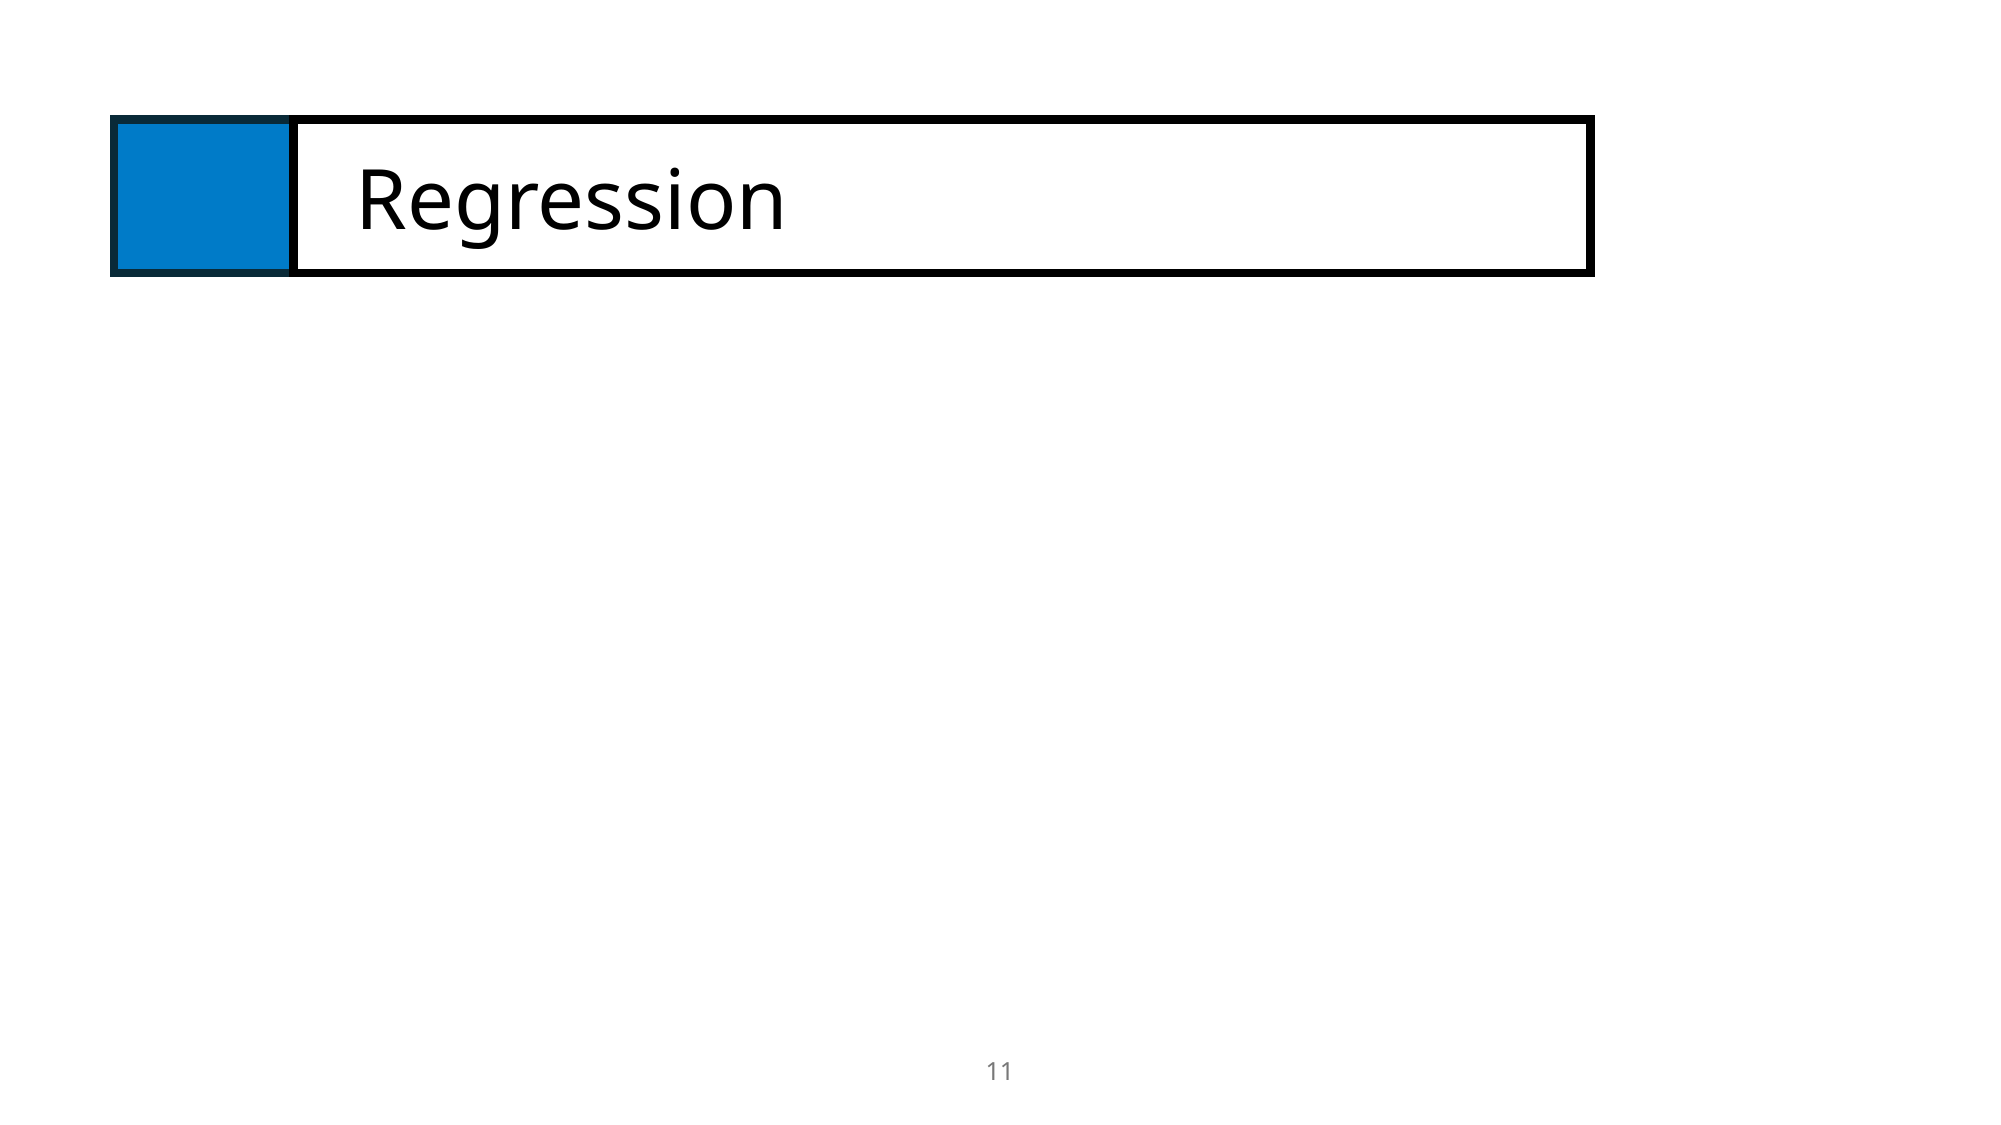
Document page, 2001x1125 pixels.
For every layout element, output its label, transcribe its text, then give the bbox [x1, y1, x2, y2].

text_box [113, 118, 1592, 274]
slide_number 10 [774, 1042, 1225, 1103]
